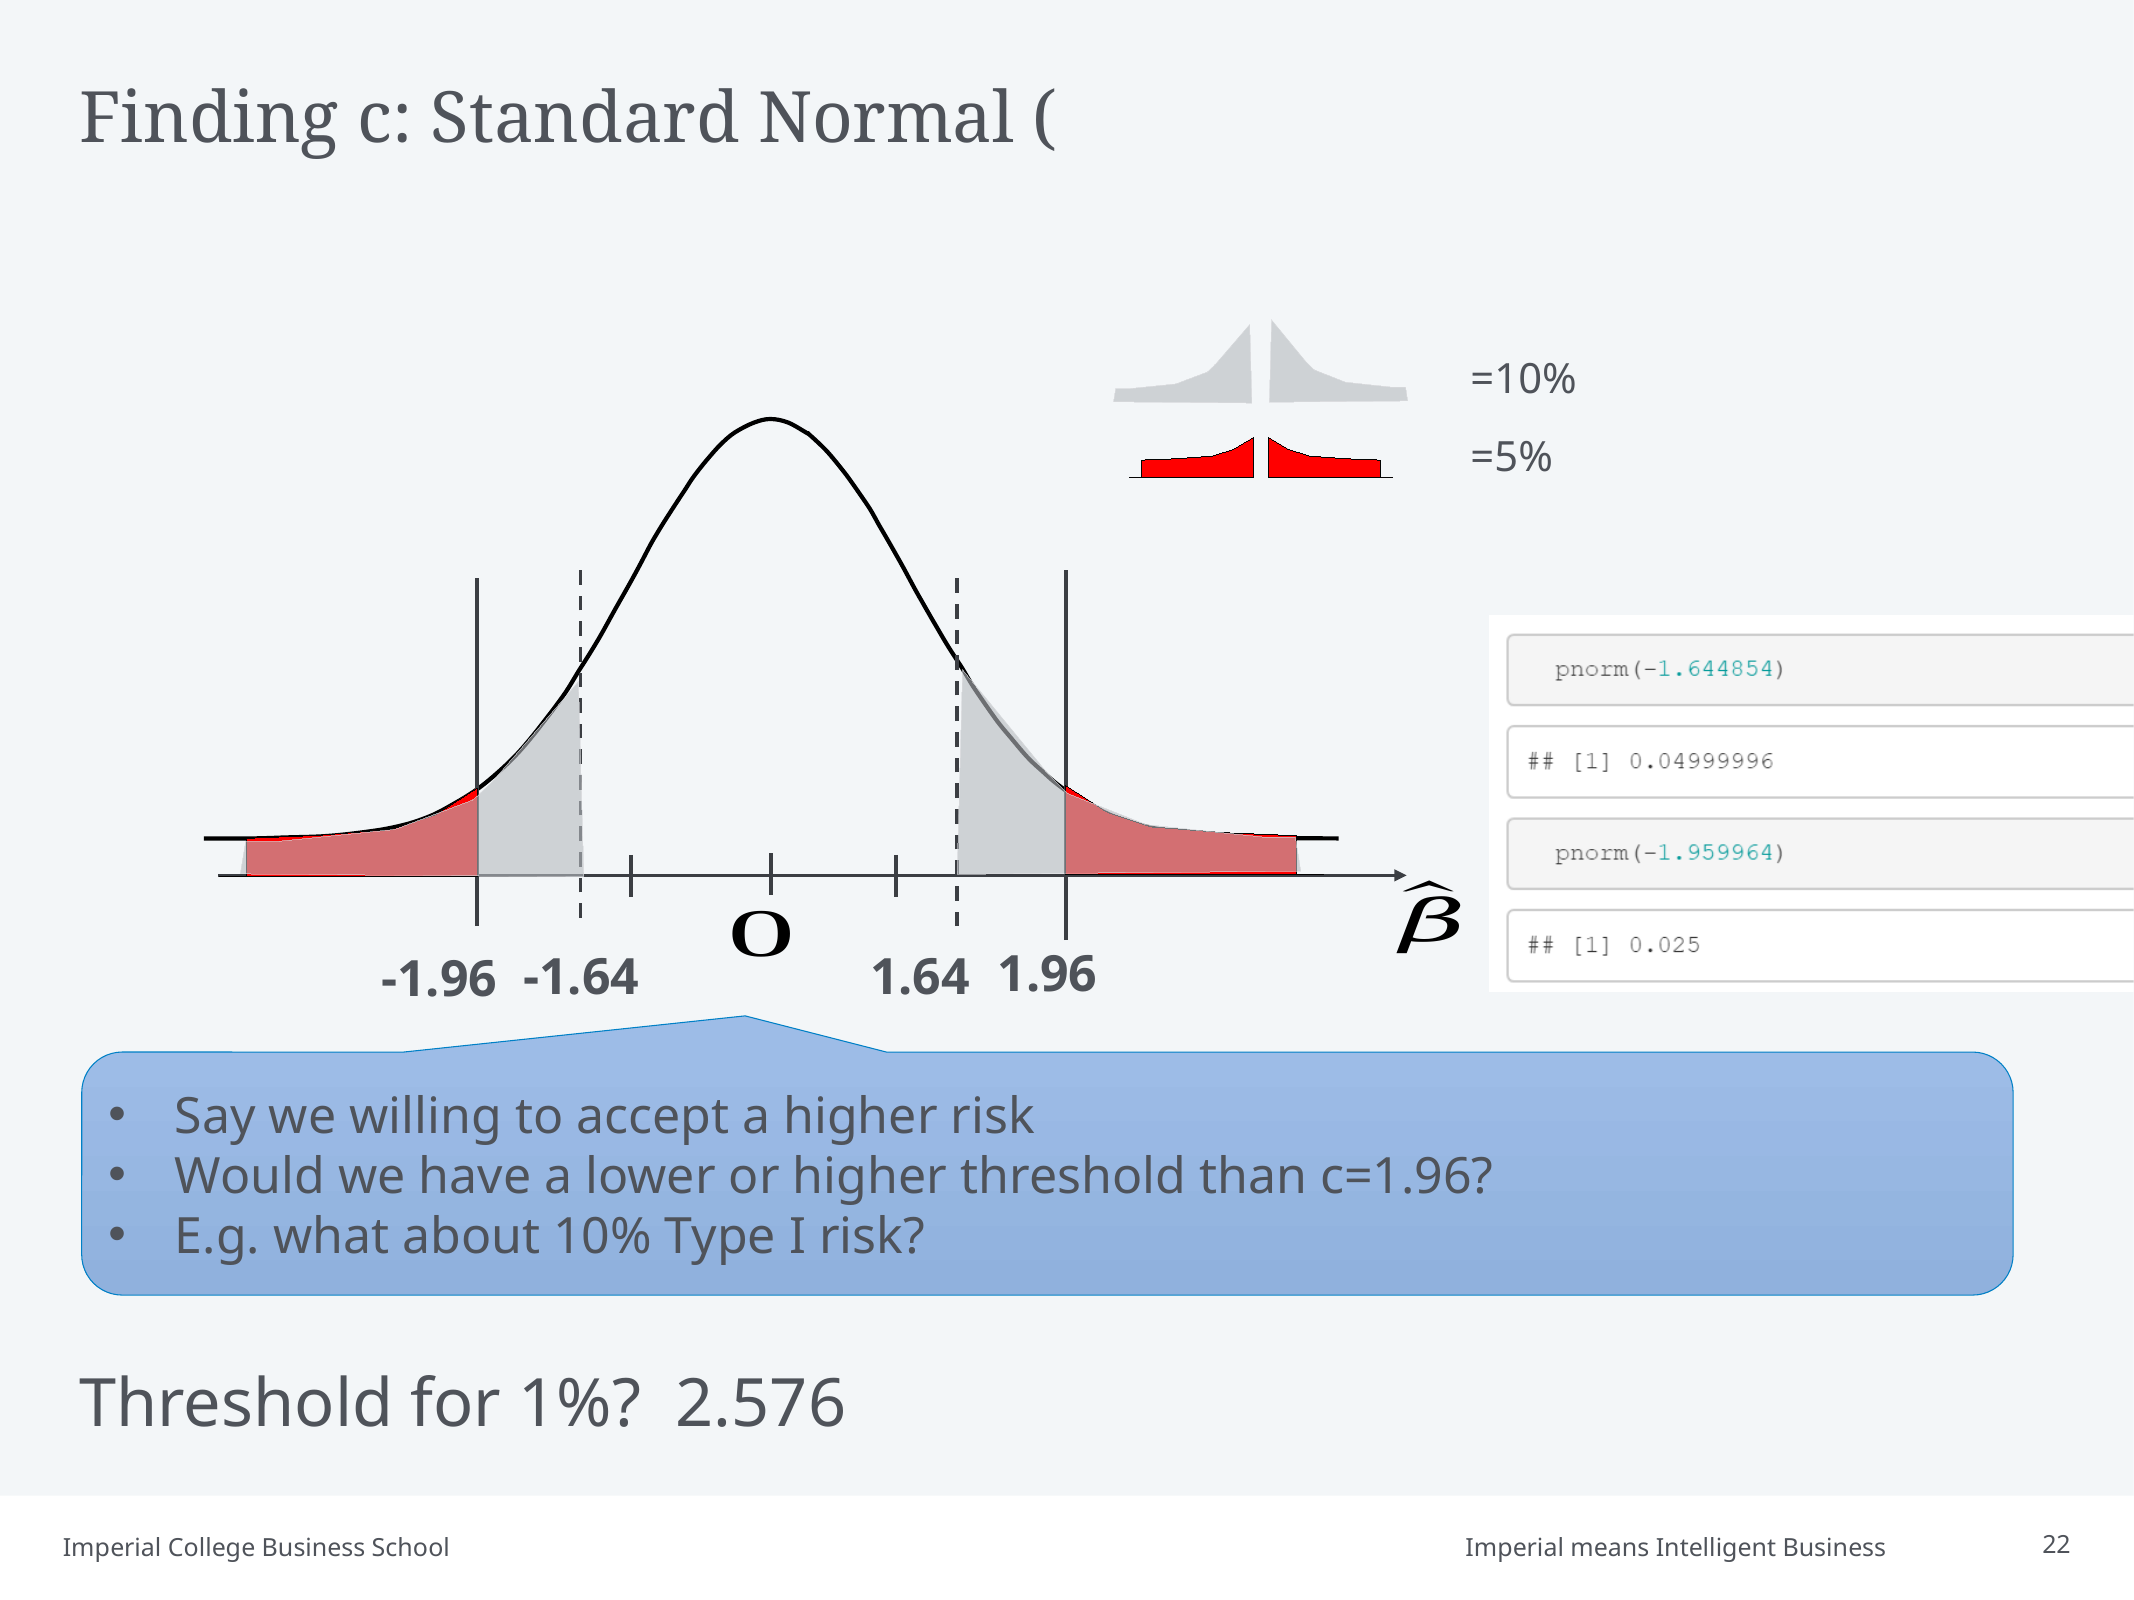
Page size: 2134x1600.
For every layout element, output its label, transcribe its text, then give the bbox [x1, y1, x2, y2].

text_box -1.64 [508, 937, 655, 1012]
text_box [581, 418, 957, 839]
picture [1489, 615, 2134, 992]
text_box [1235, 833, 1297, 840]
text_box Threshold for 1%? 2.576 [79, 1360, 1383, 1441]
text_box =5% [1470, 429, 1715, 480]
text_box [1113, 324, 1252, 404]
text_box 1.64 [855, 937, 985, 1012]
text_box =10% [1470, 351, 1715, 402]
text_box [1269, 319, 1408, 403]
text_box [477, 681, 580, 875]
text_box [1268, 437, 1393, 478]
text_box [958, 669, 1065, 875]
text_box Say we willing to accept a higher risk Would we have a lower or higher threshold than c=1.96? E.g. what about 10% Type I risk? [81, 1015, 2014, 1296]
text_box [240, 796, 476, 875]
text_box [1066, 791, 1301, 874]
text_box [246, 831, 369, 841]
text_box [1066, 785, 1094, 803]
text_box [479, 764, 506, 793]
text_box [1129, 437, 1254, 478]
text_box [441, 788, 476, 811]
text_box -1.96 [366, 939, 512, 1014]
text_box 1.96 [982, 934, 1113, 1010]
text_box [552, 668, 580, 710]
text_box [958, 663, 963, 767]
